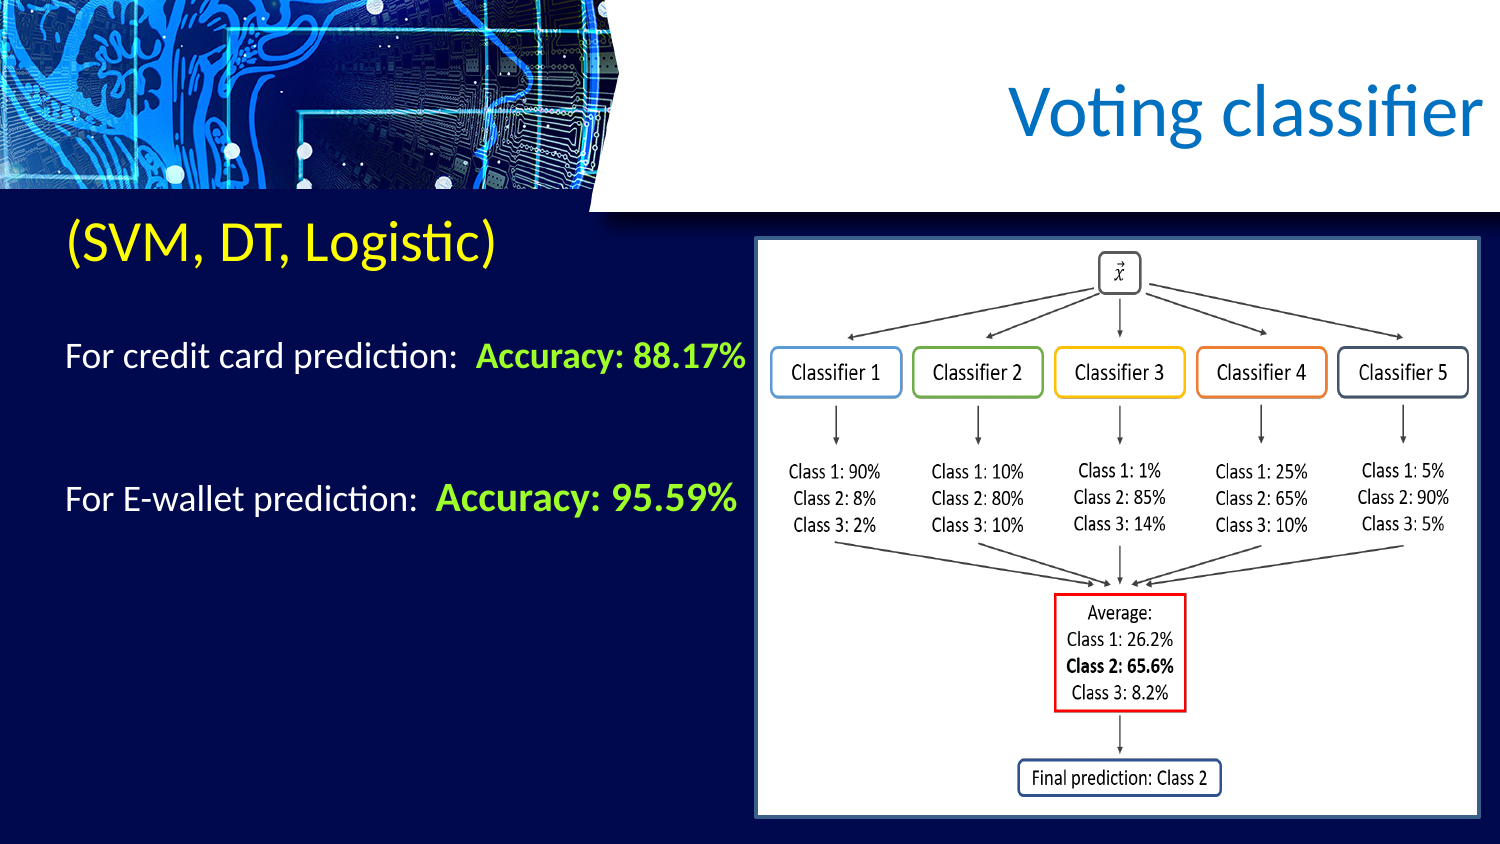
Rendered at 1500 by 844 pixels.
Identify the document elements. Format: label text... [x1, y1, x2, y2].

text_box (SVM, DT, Logistic) [50, 195, 836, 281]
text_box Voting classifier [367, 54, 1500, 159]
picture [0, 0, 1500, 844]
text_box [754, 236, 1481, 819]
text_box For E-wallet prediction: Accuracy: 95.59% [50, 461, 754, 527]
picture [484, 0, 1500, 54]
text_box For credit card prediction: Accuracy: 88.17% [50, 323, 754, 383]
